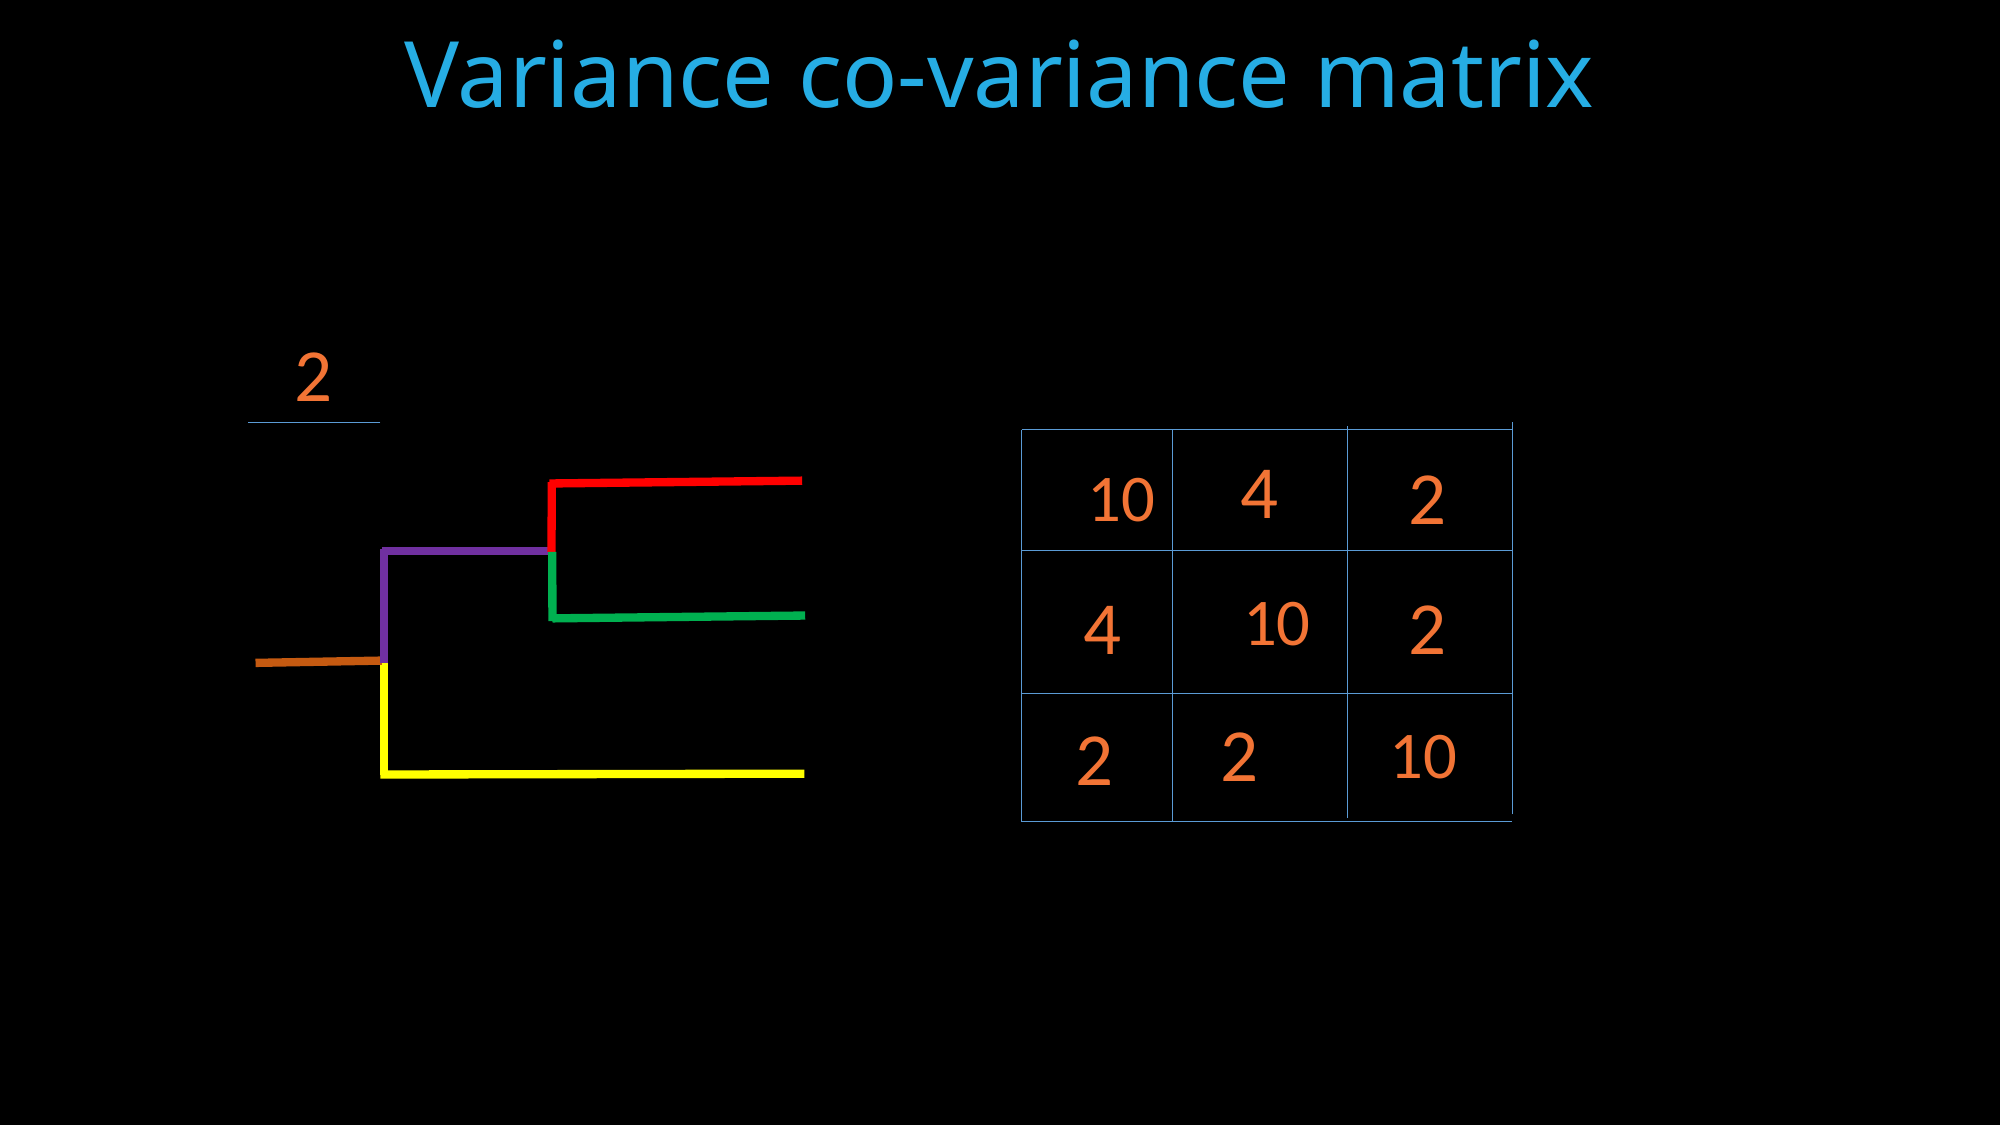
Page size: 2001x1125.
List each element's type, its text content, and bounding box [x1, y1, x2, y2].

text_box [860, 462, 1513, 930]
text_box 2 [1060, 702, 1130, 808]
text_box 10 [1228, 571, 1326, 667]
text_box 10 [1374, 704, 1472, 800]
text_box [247, 217, 806, 775]
text_box 2 [1205, 699, 1274, 804]
text_box 2 [1393, 571, 1463, 677]
text_box 10 [1072, 447, 1170, 543]
text_box Variance co-variance matrix [0, 8, 2000, 134]
text_box 4 [1068, 572, 1137, 678]
text_box 4 [1225, 436, 1294, 542]
text_box 2 [1393, 442, 1463, 547]
